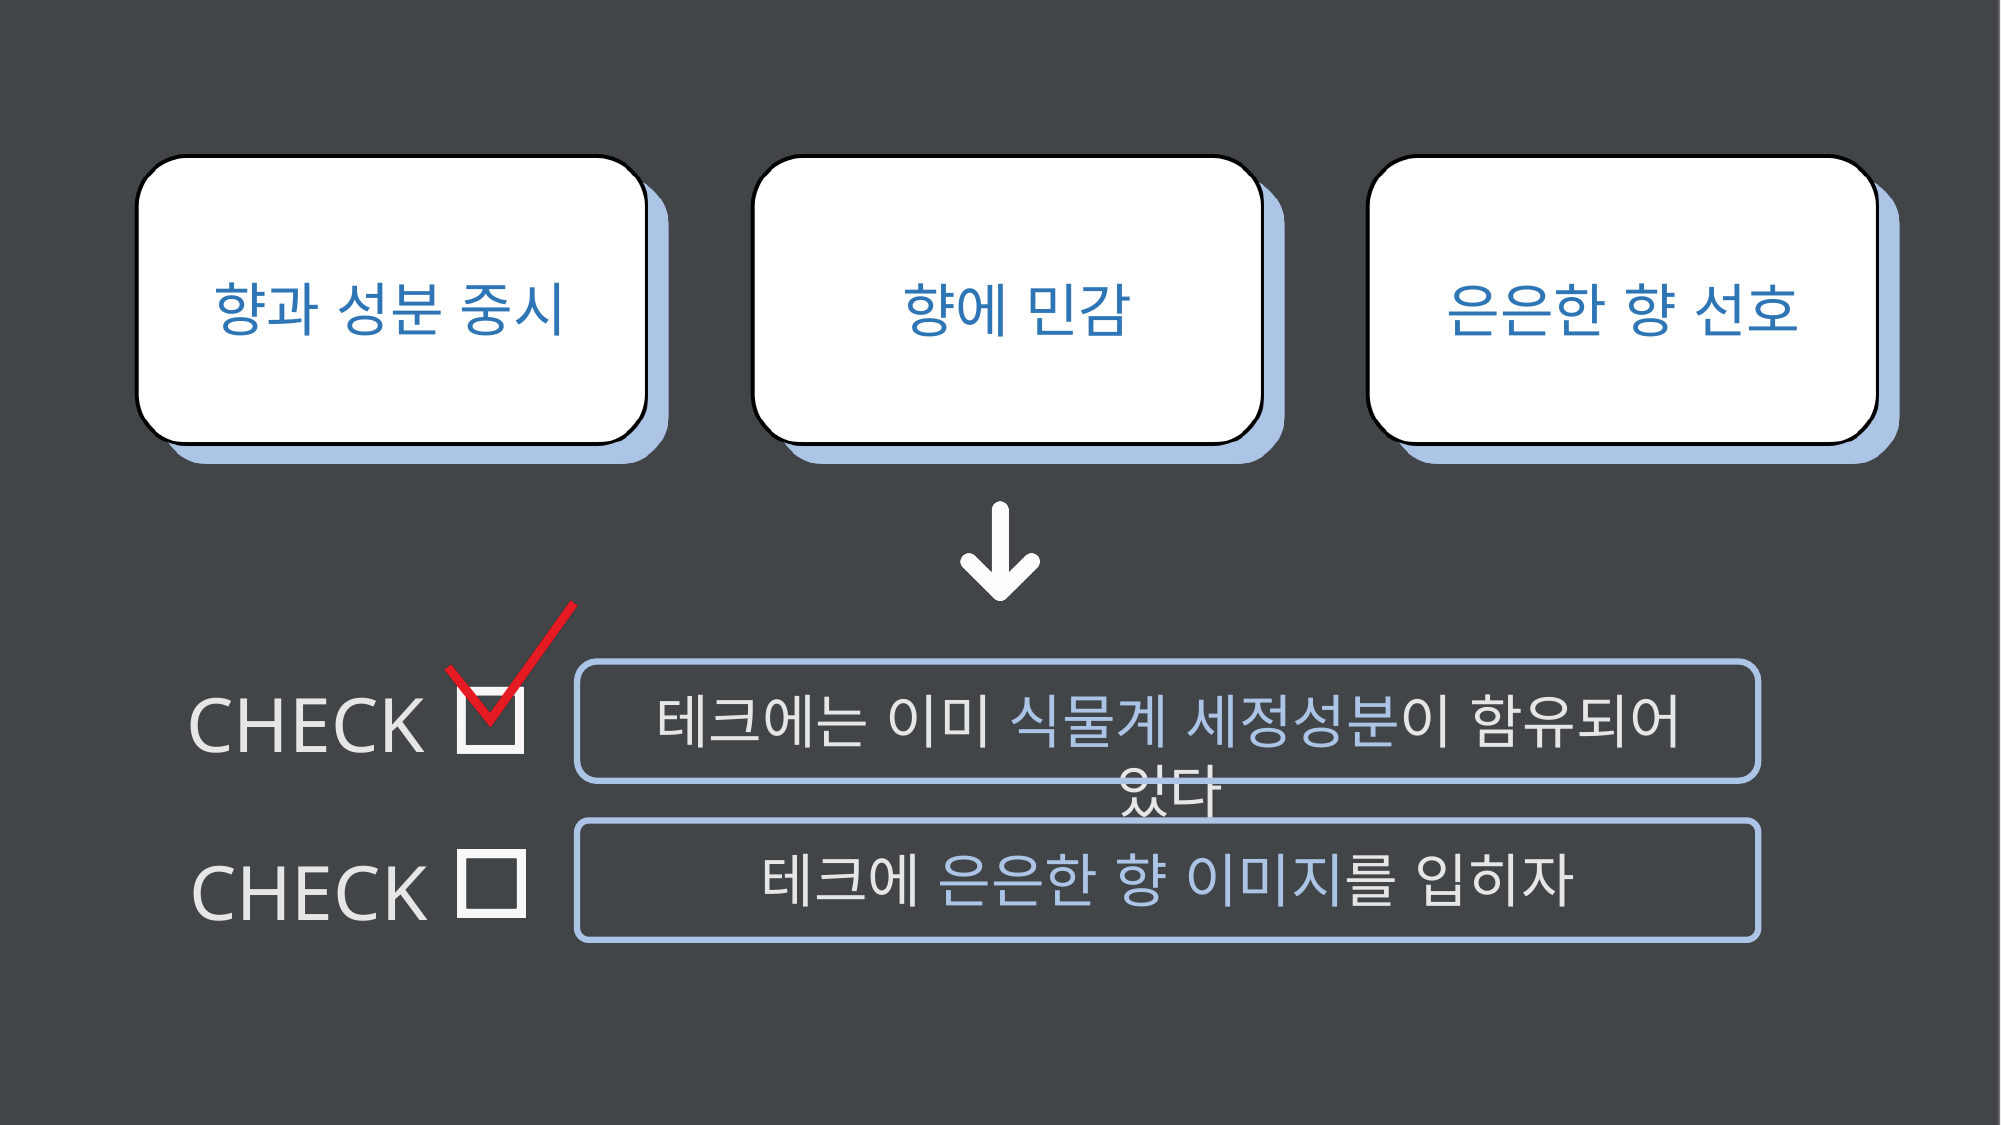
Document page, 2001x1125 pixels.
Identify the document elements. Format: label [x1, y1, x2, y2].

text_box [1365, 154, 1901, 464]
text_box [162, 600, 1759, 781]
picture [0, 0, 2001, 1125]
text_box [165, 820, 1759, 945]
text_box [134, 154, 669, 464]
text_box [749, 154, 1285, 464]
